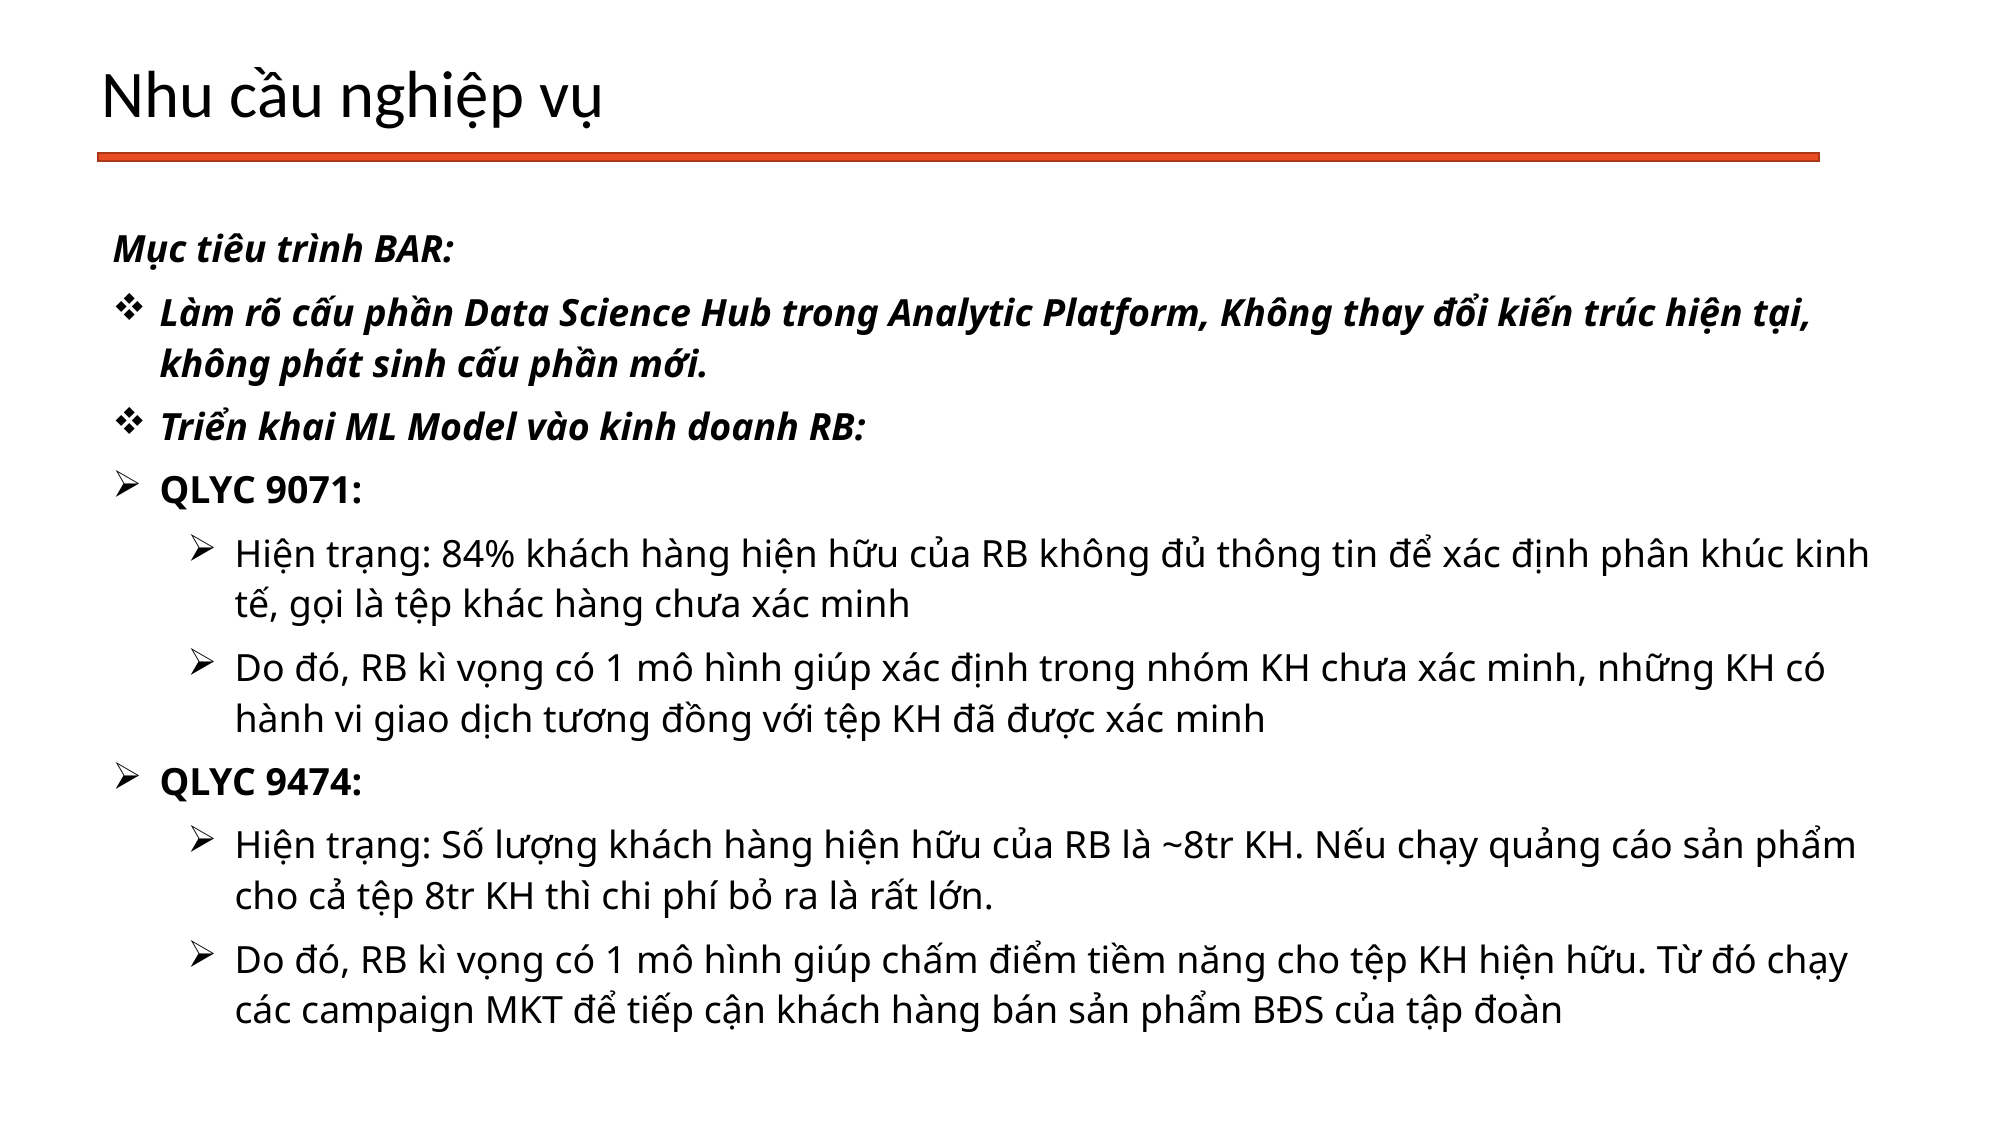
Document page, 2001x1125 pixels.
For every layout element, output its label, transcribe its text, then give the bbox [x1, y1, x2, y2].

text_box Mục tiêu trình BAR: Làm rõ cấu phần Data Science Hub trong Analytic Platform, Không thay đổi kiến trúc hiện tại, không phát sinh cấu phần mới. Triển khai ML Model vào kinh doanh RB: QLYC 9071: Hiện trạng: 84% khách hàng hiện hữu của RB không đủ thông tin để xác định phân khúc kinh tế, gọi là tệp khác hàng chưa xác minh Do đó, RB kì vọng có 1 mô hình giúp xác định trong nhóm KH chưa xác minh, những KH có hành vi giao dịch tương đồng với tệp KH đã được xác minh QLYC 9474: Hiện trạng: Số lượng khách hàng hiện hữu của RB là ~8tr KH. Nếu chạy quảng cáo sản phẩm cho cả tệp 8tr KH thì chi phí bỏ ra là rất lớn. Do đó, RB kì vọng có 1 mô hình giúp chấm điểm tiềm năng cho tệp KH hiện hữu. Từ đó chạy các campaign MKT để tiếp cận khách hàng bán sản phẩm BĐS của tập đoàn [97, 212, 1923, 1049]
title Nhu cầu nghiệp vụ [86, 24, 1854, 175]
text_box [97, 152, 1820, 162]
